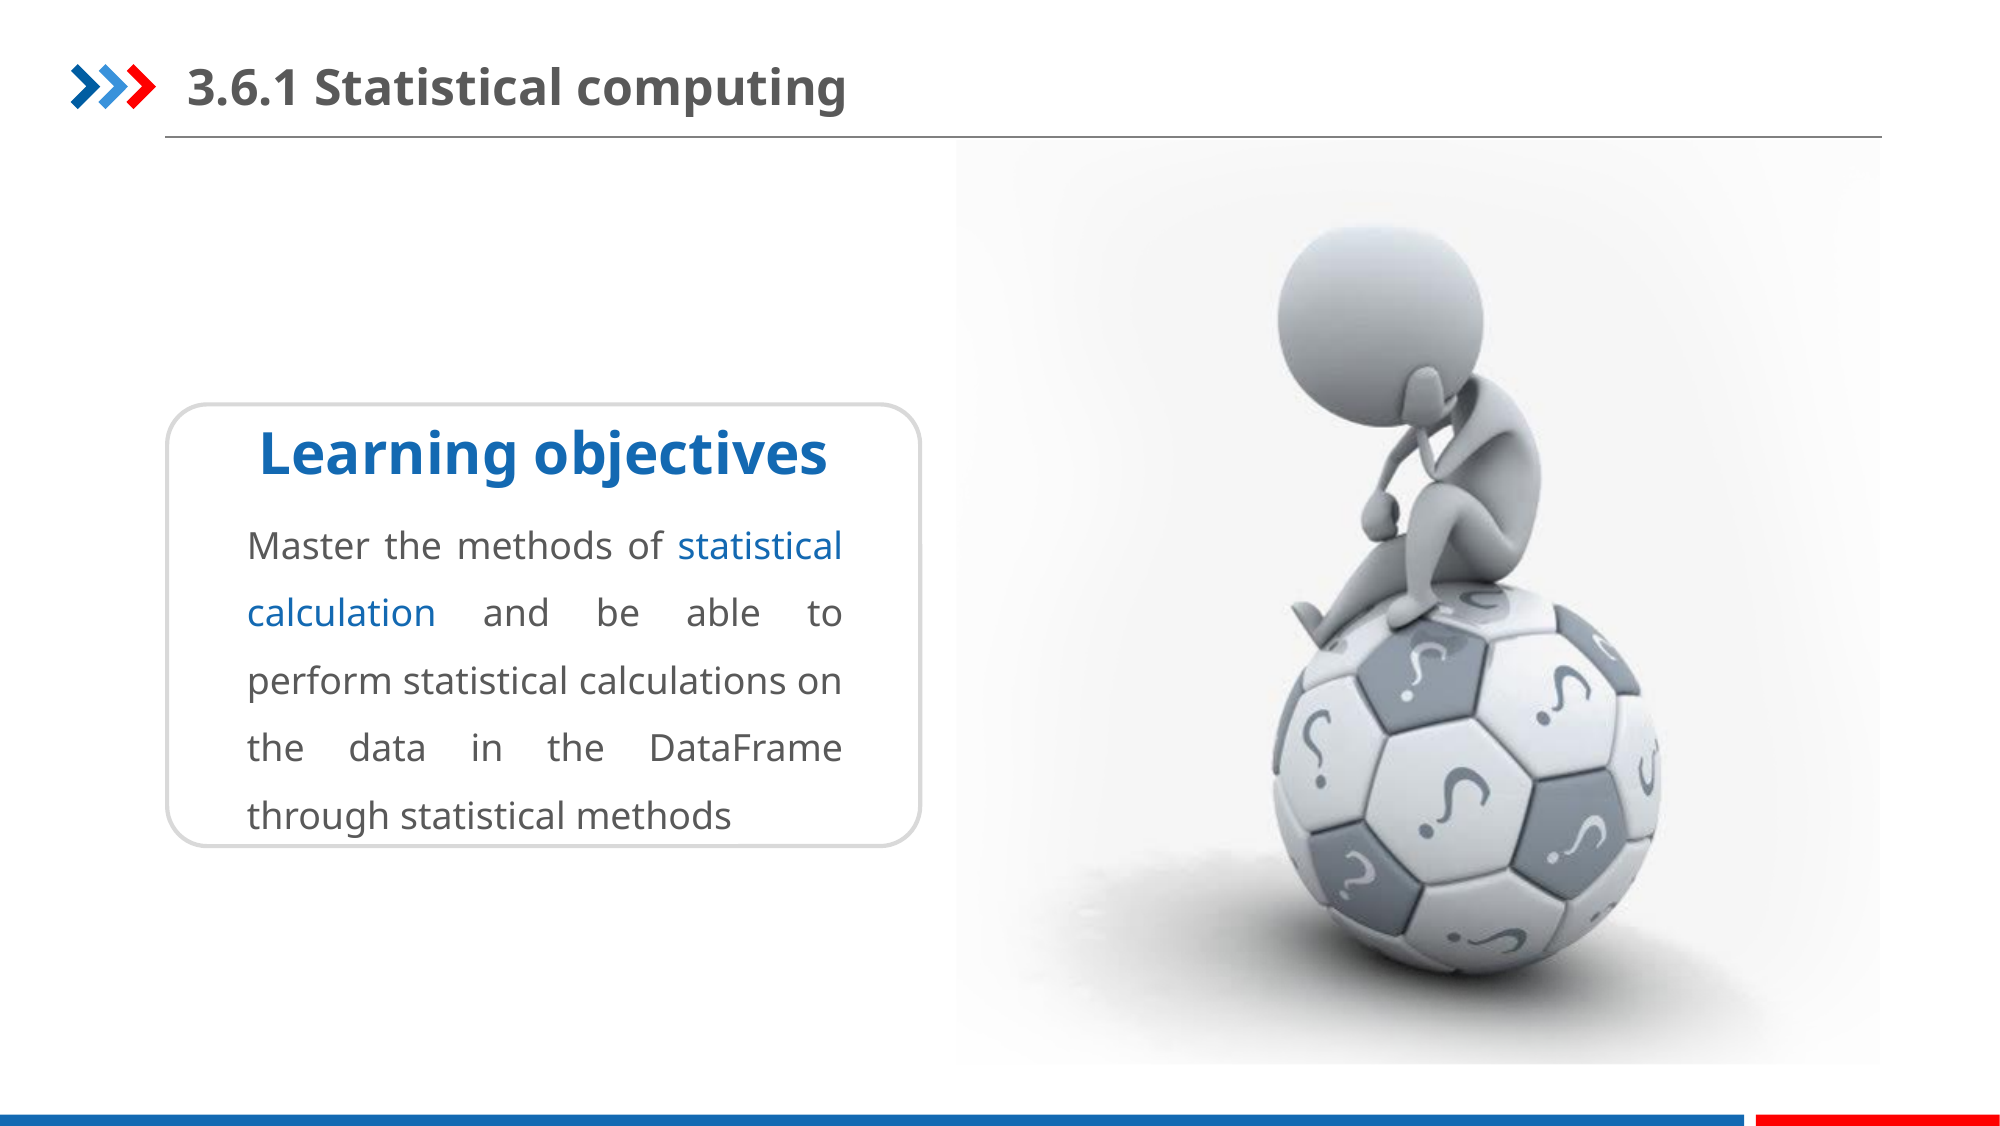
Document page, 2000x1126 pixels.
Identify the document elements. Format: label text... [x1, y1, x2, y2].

text_box 3.6.1 Statistical computing [187, 43, 870, 127]
text_box [165, 431, 923, 849]
text_box Master the methods of statistical calculation and be able to perform statistical calculations on the data in the DataFrame through statistical methods [232, 494, 859, 844]
text_box Learning objectives [167, 409, 921, 494]
picture [954, 140, 1881, 1066]
text_box [184, 402, 903, 409]
